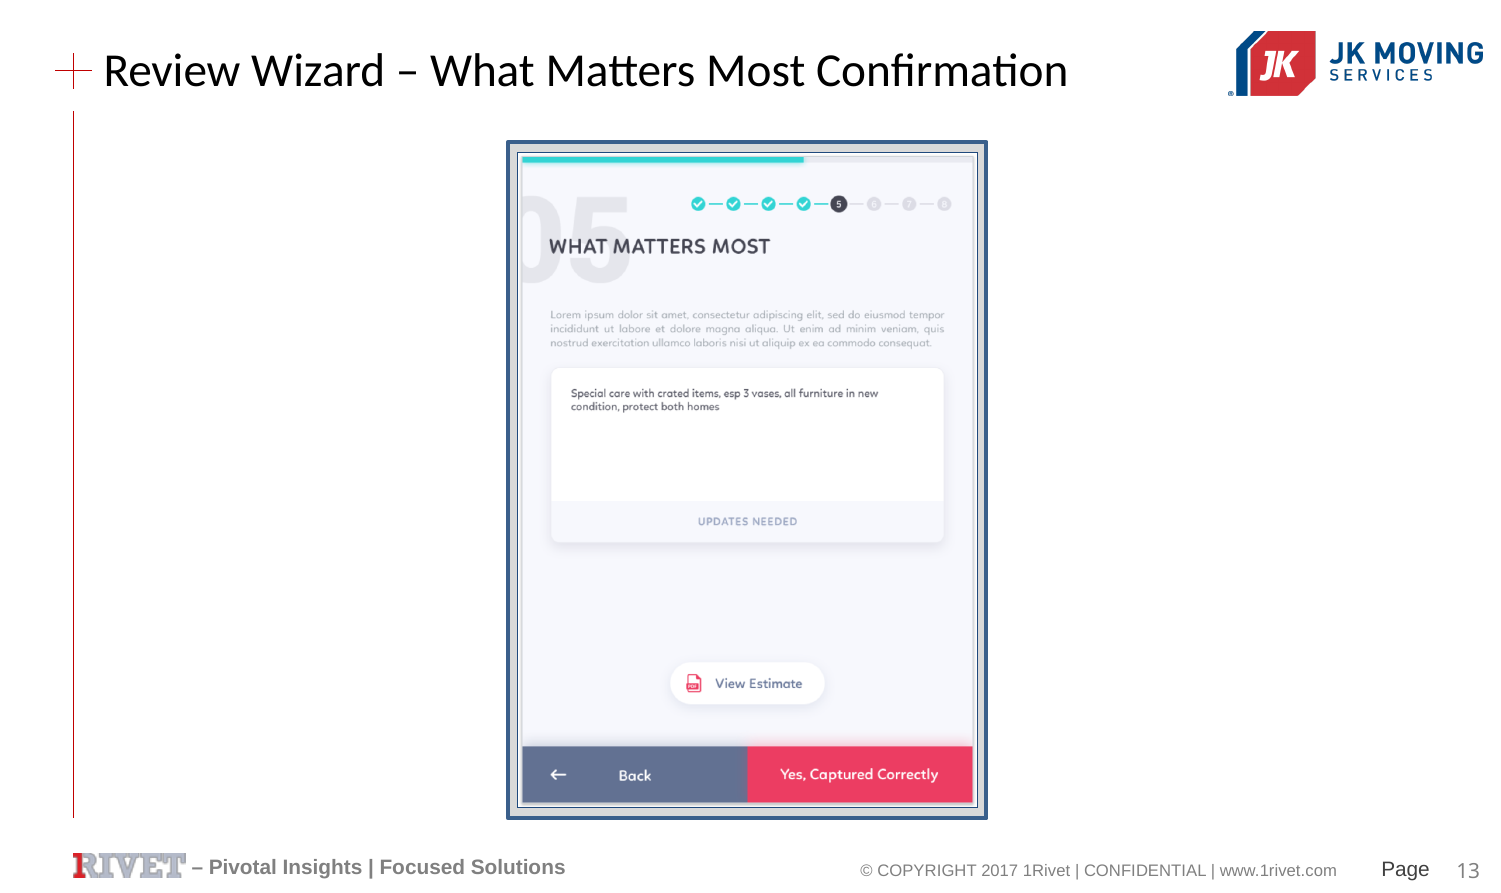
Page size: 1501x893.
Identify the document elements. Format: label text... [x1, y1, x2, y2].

text_box [506, 140, 988, 820]
picture [73, 853, 186, 878]
picture [1228, 30, 1483, 96]
picture [516, 152, 978, 809]
title Review Wizard – What Matters Most Confirmation [88, 31, 1227, 104]
